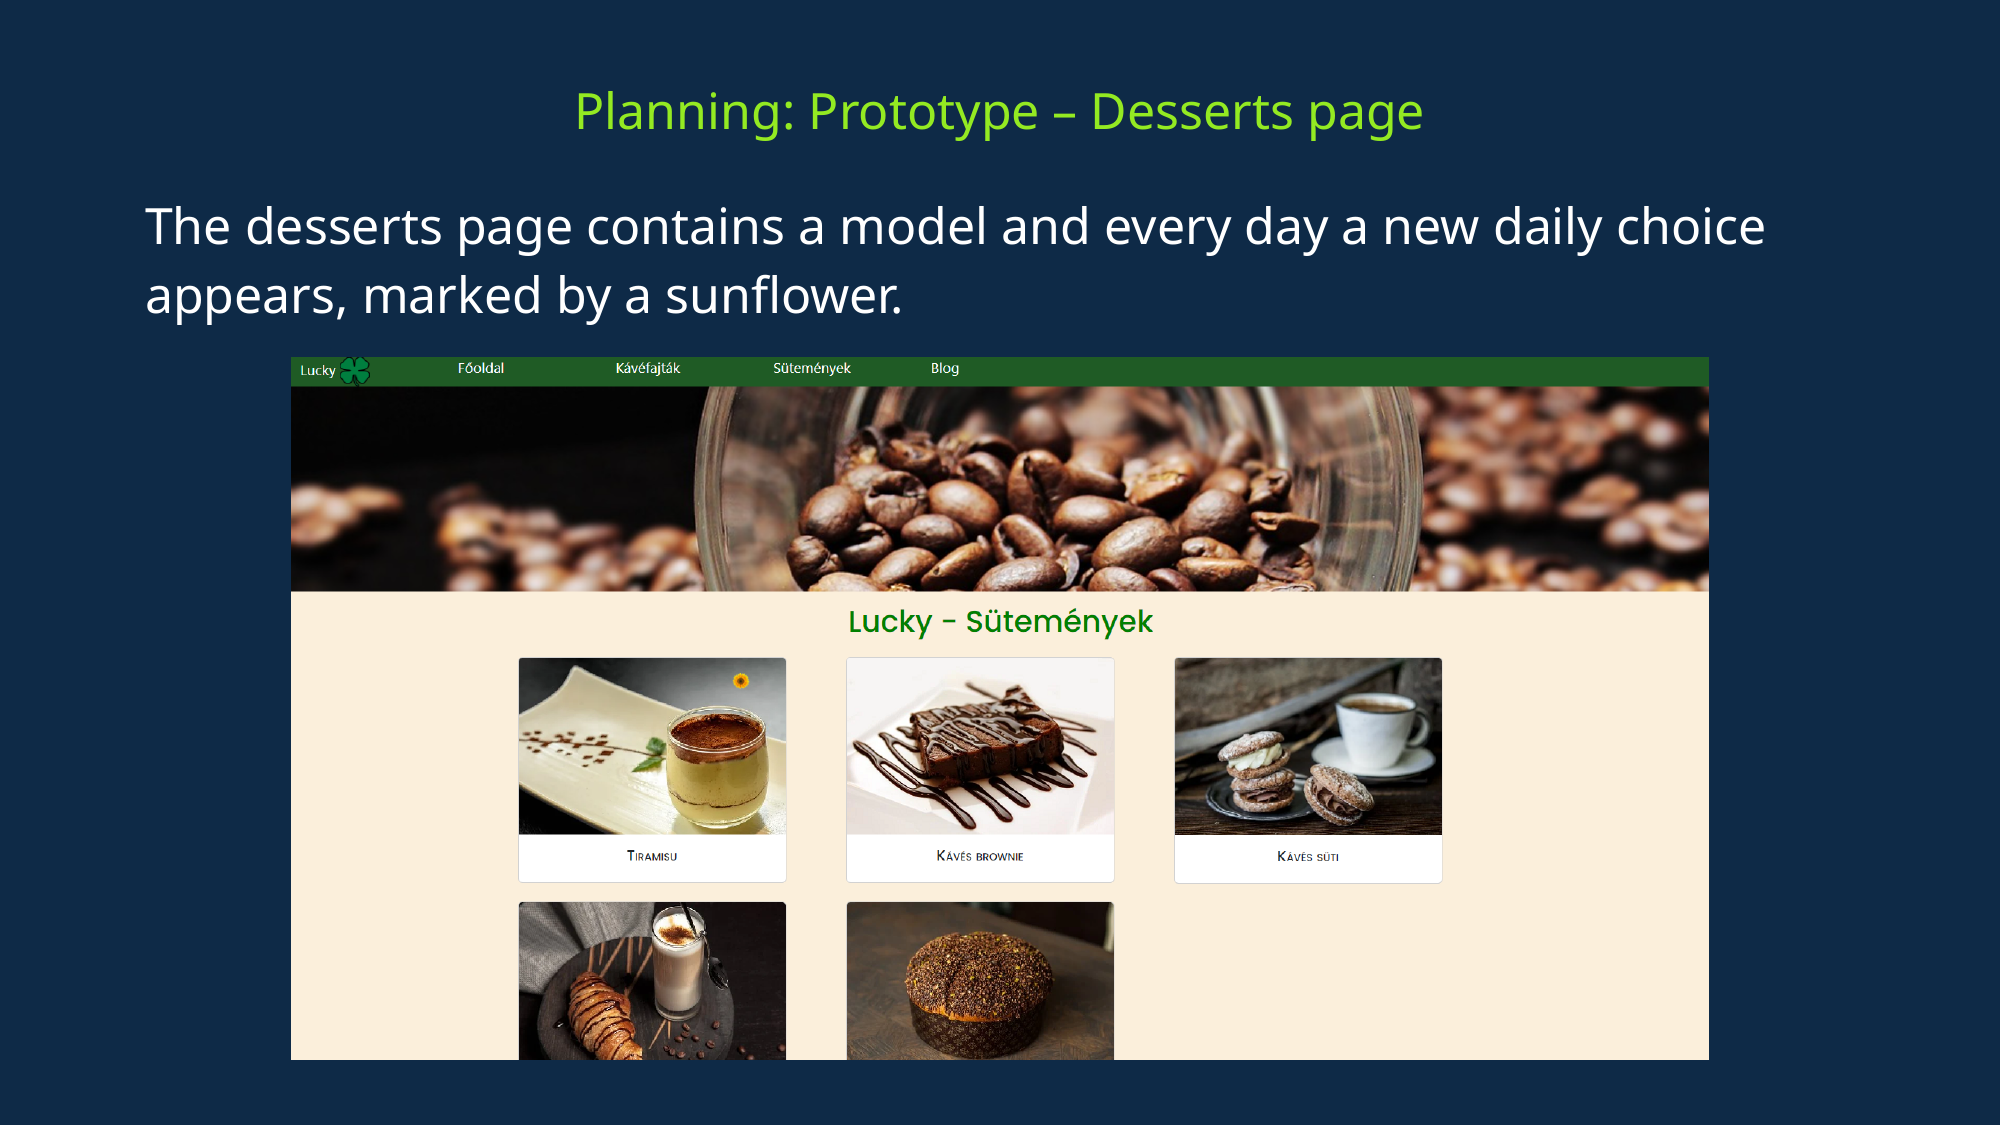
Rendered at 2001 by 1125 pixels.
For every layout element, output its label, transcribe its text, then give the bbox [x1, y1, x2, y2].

title Planning: Prototype – Desserts page [229, 64, 1771, 170]
list The desserts page contains a model and every day a new daily choice appears, marked by a sunflower. [104, 170, 1896, 336]
picture [290, 357, 1709, 1061]
